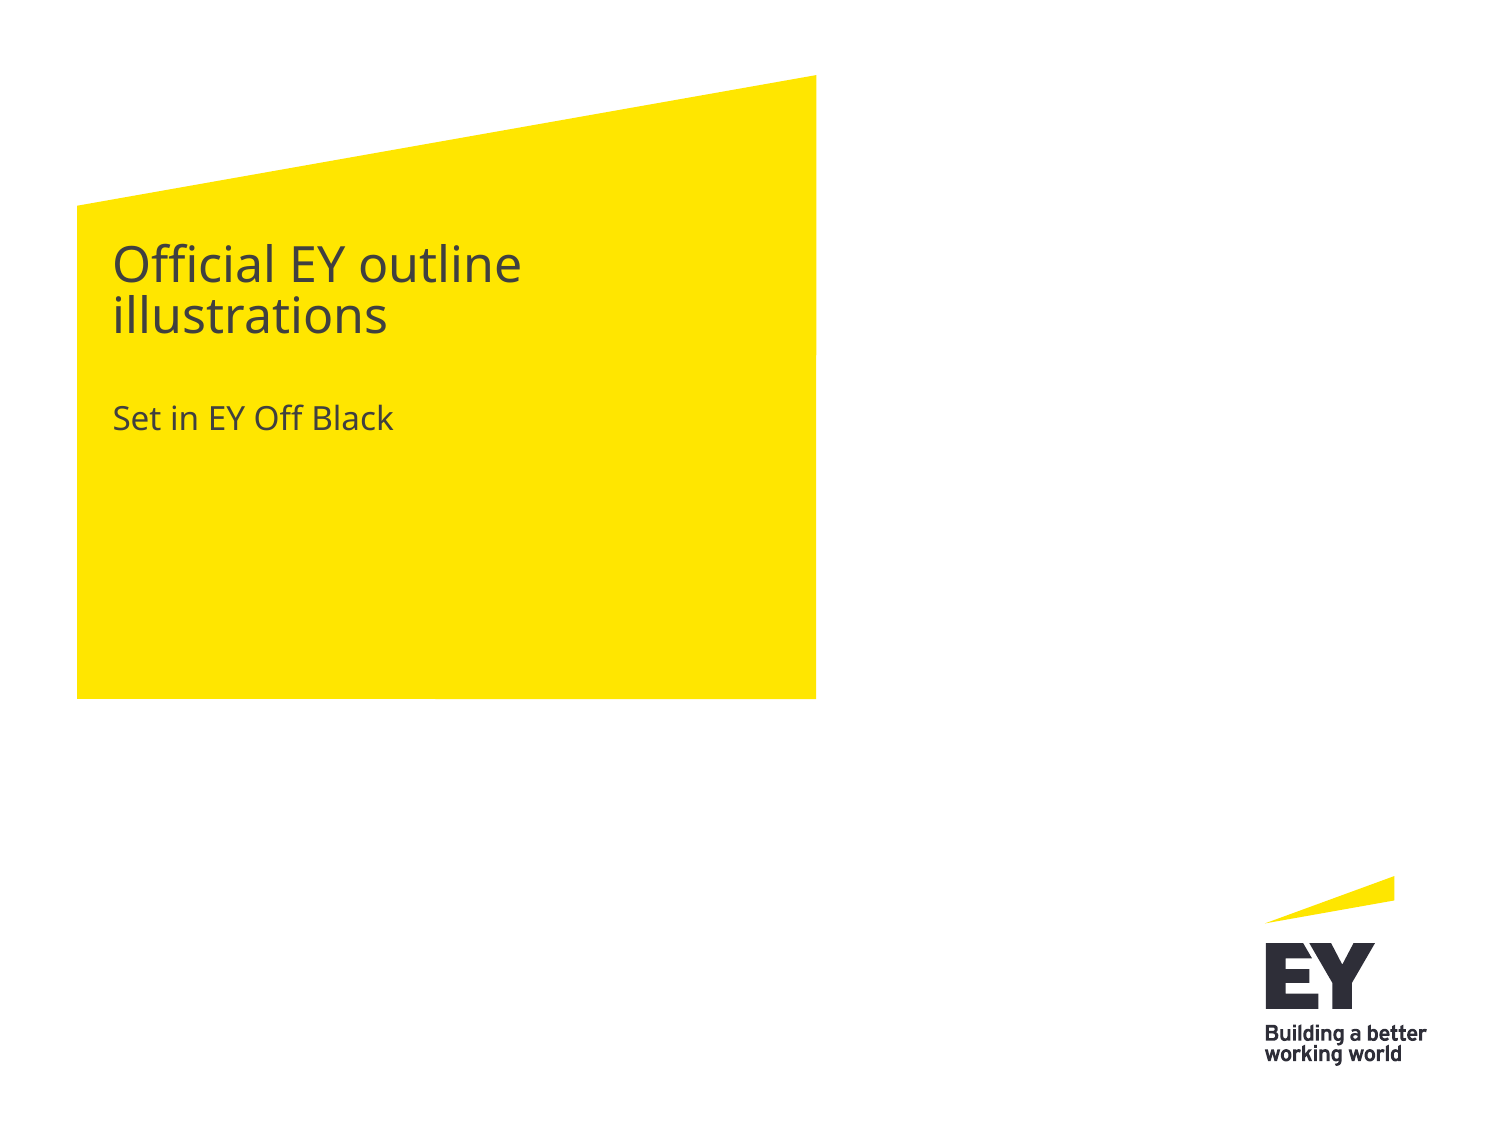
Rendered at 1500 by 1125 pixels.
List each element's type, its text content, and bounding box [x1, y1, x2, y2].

subtitle Set in EY Off Black [112, 397, 739, 504]
title Official EY outline illustrations [112, 242, 739, 384]
